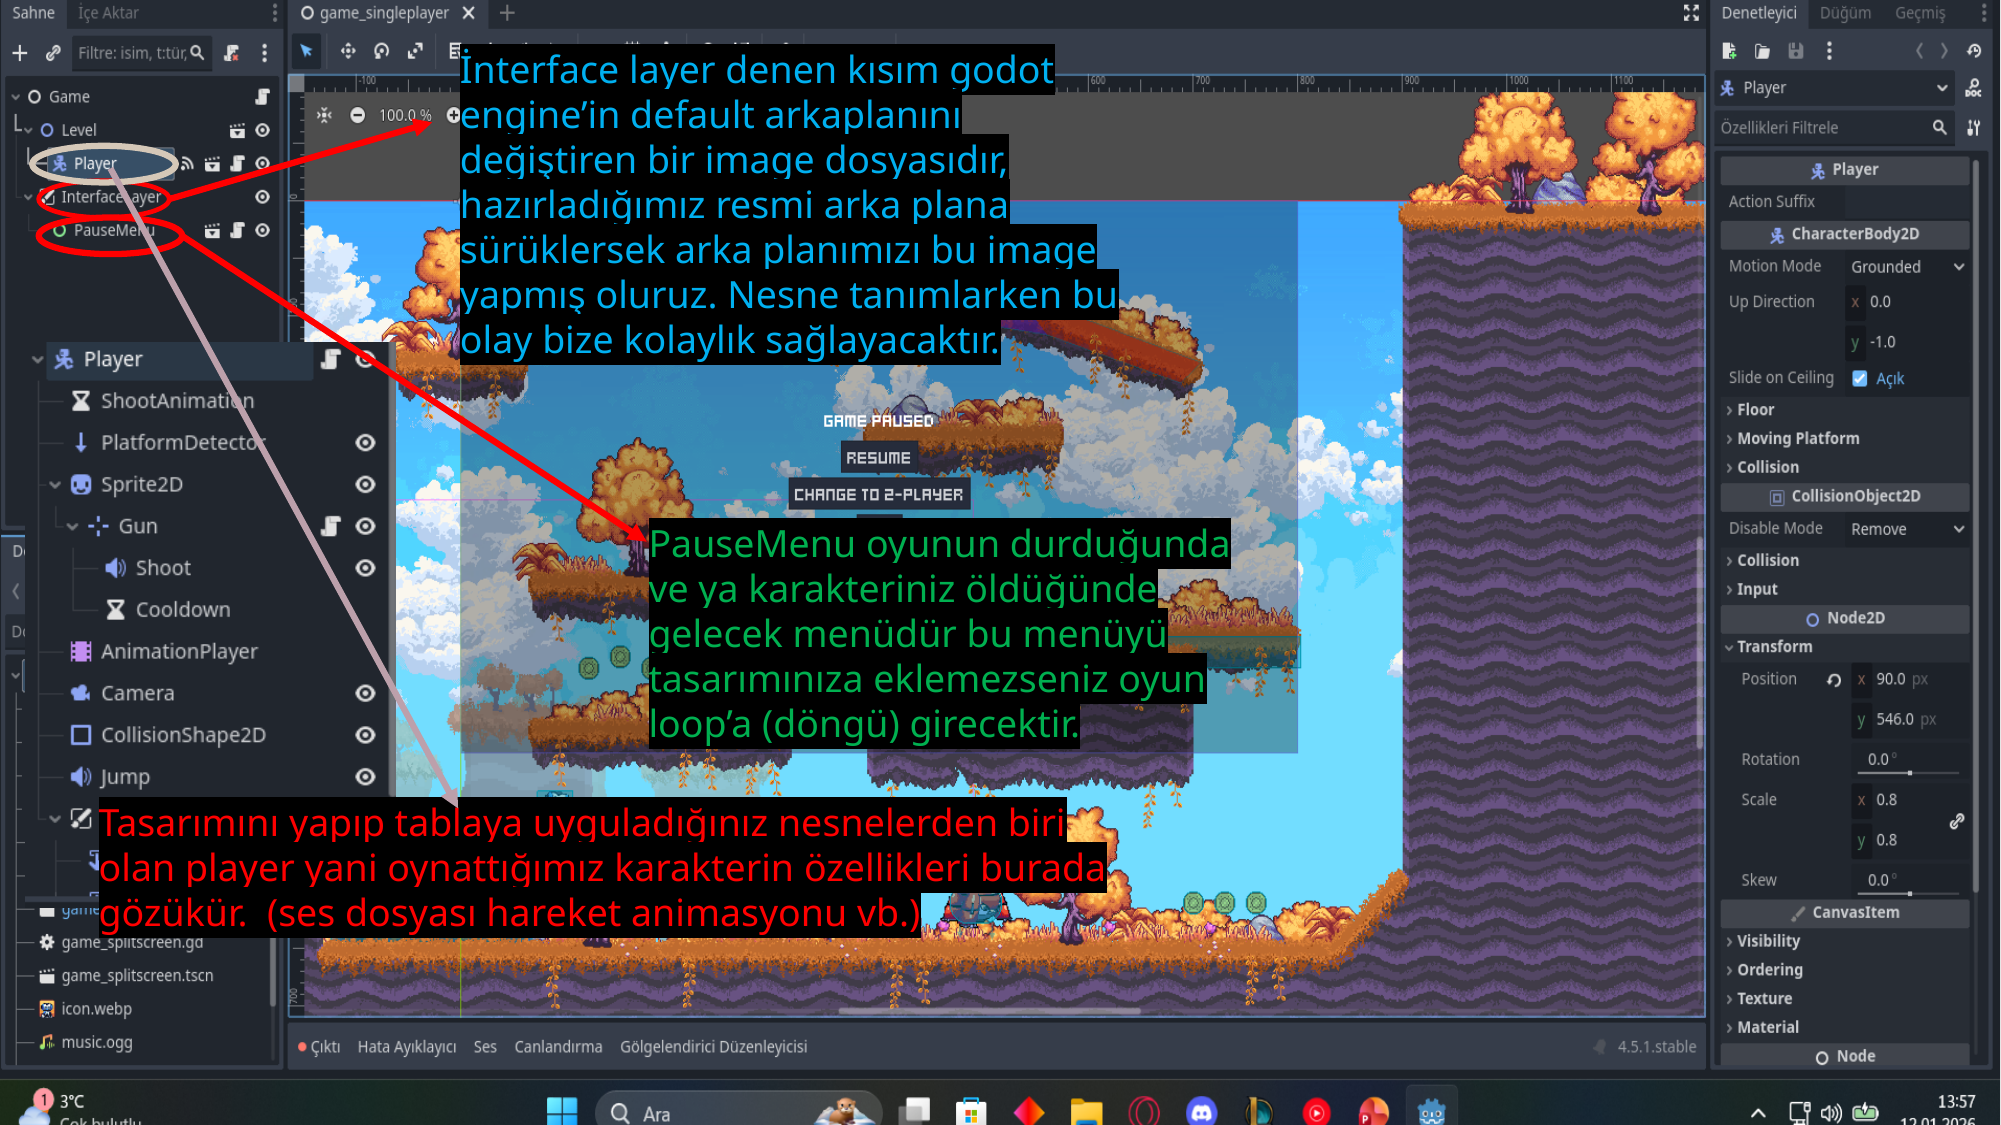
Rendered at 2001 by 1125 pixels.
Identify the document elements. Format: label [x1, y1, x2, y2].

text_box [169, 121, 433, 163]
picture [0, 0, 2000, 1125]
text_box [110, 168, 459, 809]
text_box [465, 235, 647, 542]
